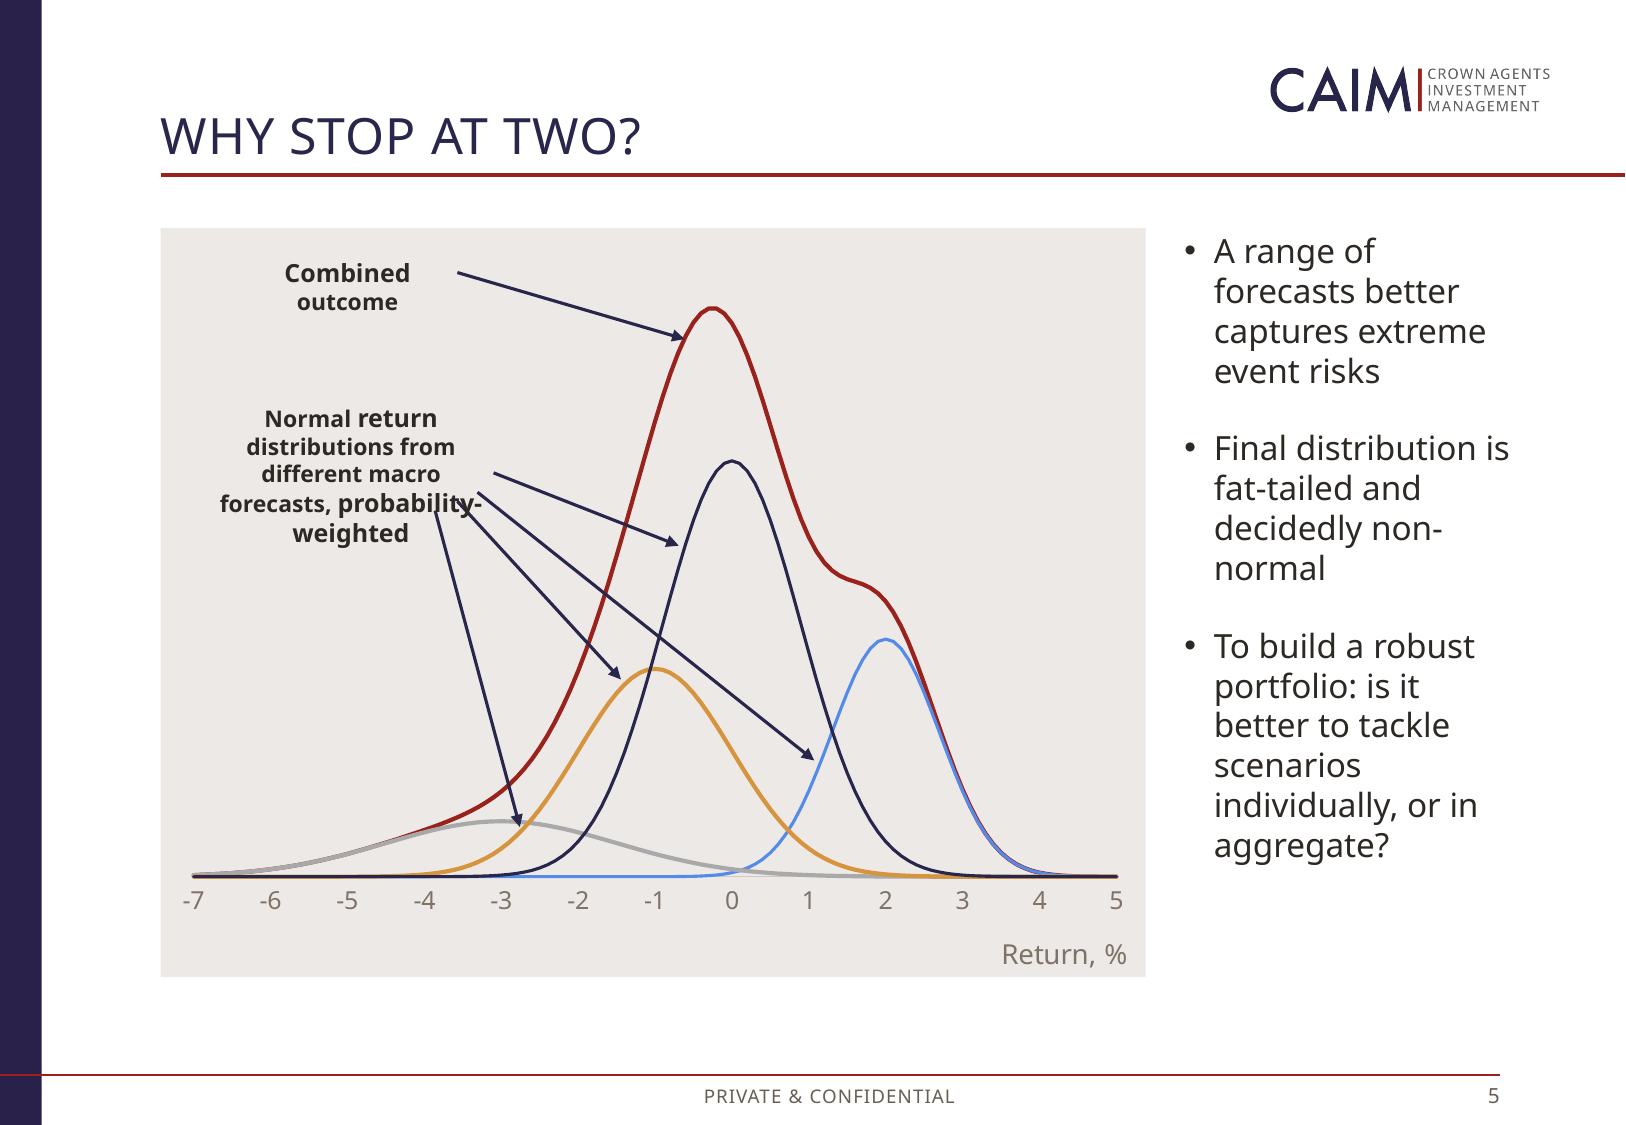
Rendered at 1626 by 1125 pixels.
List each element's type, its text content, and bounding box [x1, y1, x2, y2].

title Why stop at two? [160, 109, 1197, 166]
chart [160, 228, 1146, 981]
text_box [457, 272, 685, 340]
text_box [435, 510, 520, 828]
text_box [477, 492, 815, 761]
picture [1253, 61, 1555, 128]
text_box A range of forecasts better captures extreme event risks Final distribution is fat-tailed and decidedly non-normal To build a robust portfolio: is it better to tackle scenarios individually, or in aggregate? [1184, 230, 1523, 865]
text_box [457, 501, 477, 510]
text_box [493, 472, 679, 492]
